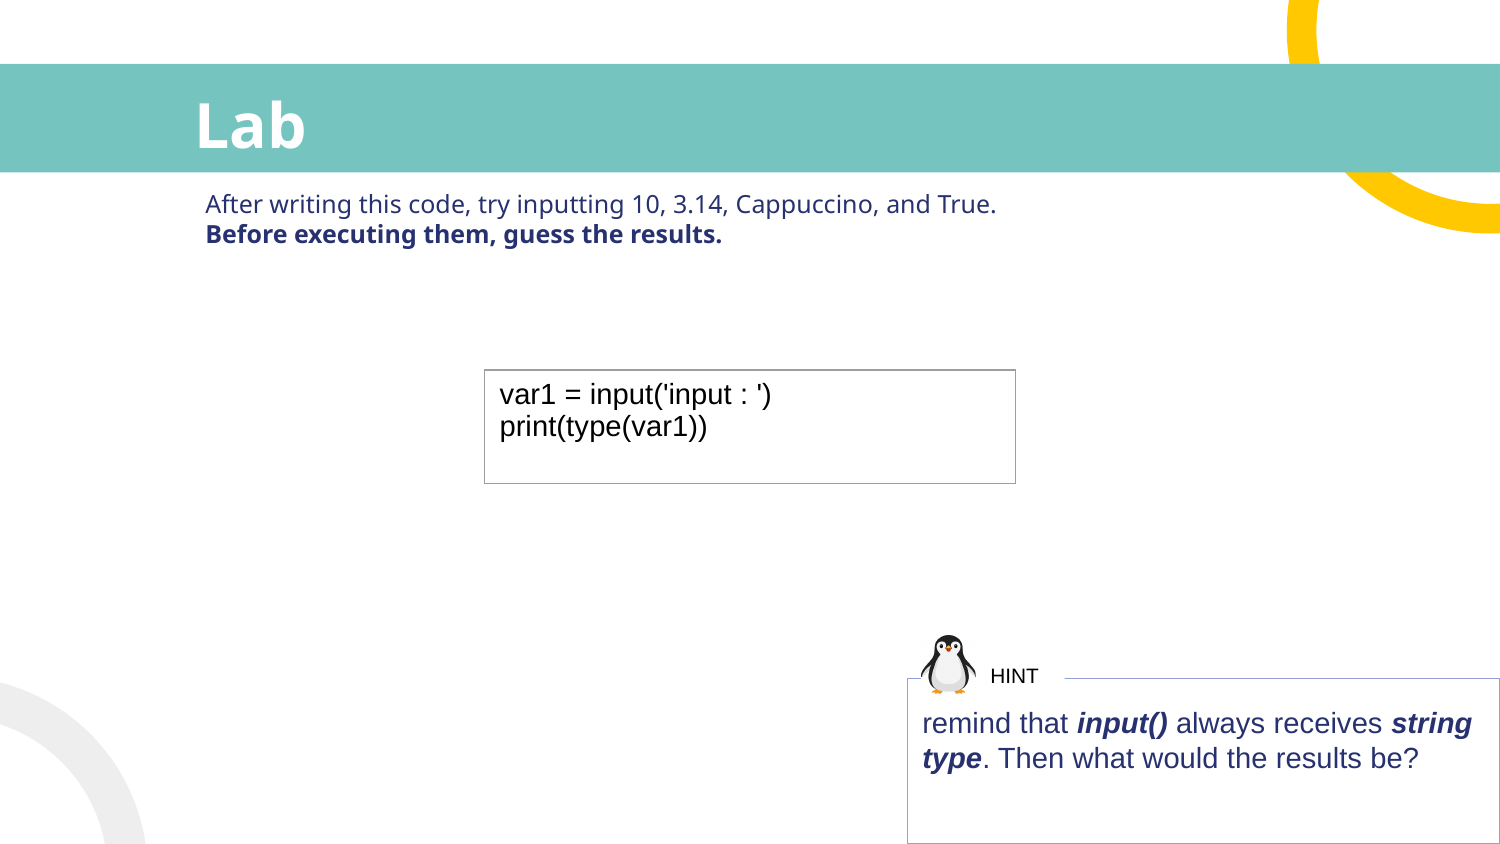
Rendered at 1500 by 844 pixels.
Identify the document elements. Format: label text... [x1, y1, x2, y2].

table_header var1 = input('input : ') print(type(var1)) [485, 371, 1015, 483]
picture [921, 634, 976, 695]
title Lab [179, 71, 1449, 166]
text_box [905, 677, 1500, 844]
subtitle After writing this code, try inputting 10, 3.14, Cappuccino, and True. Before executing them, guess the results. [115, 173, 1385, 422]
text_box HINT [981, 654, 1065, 695]
